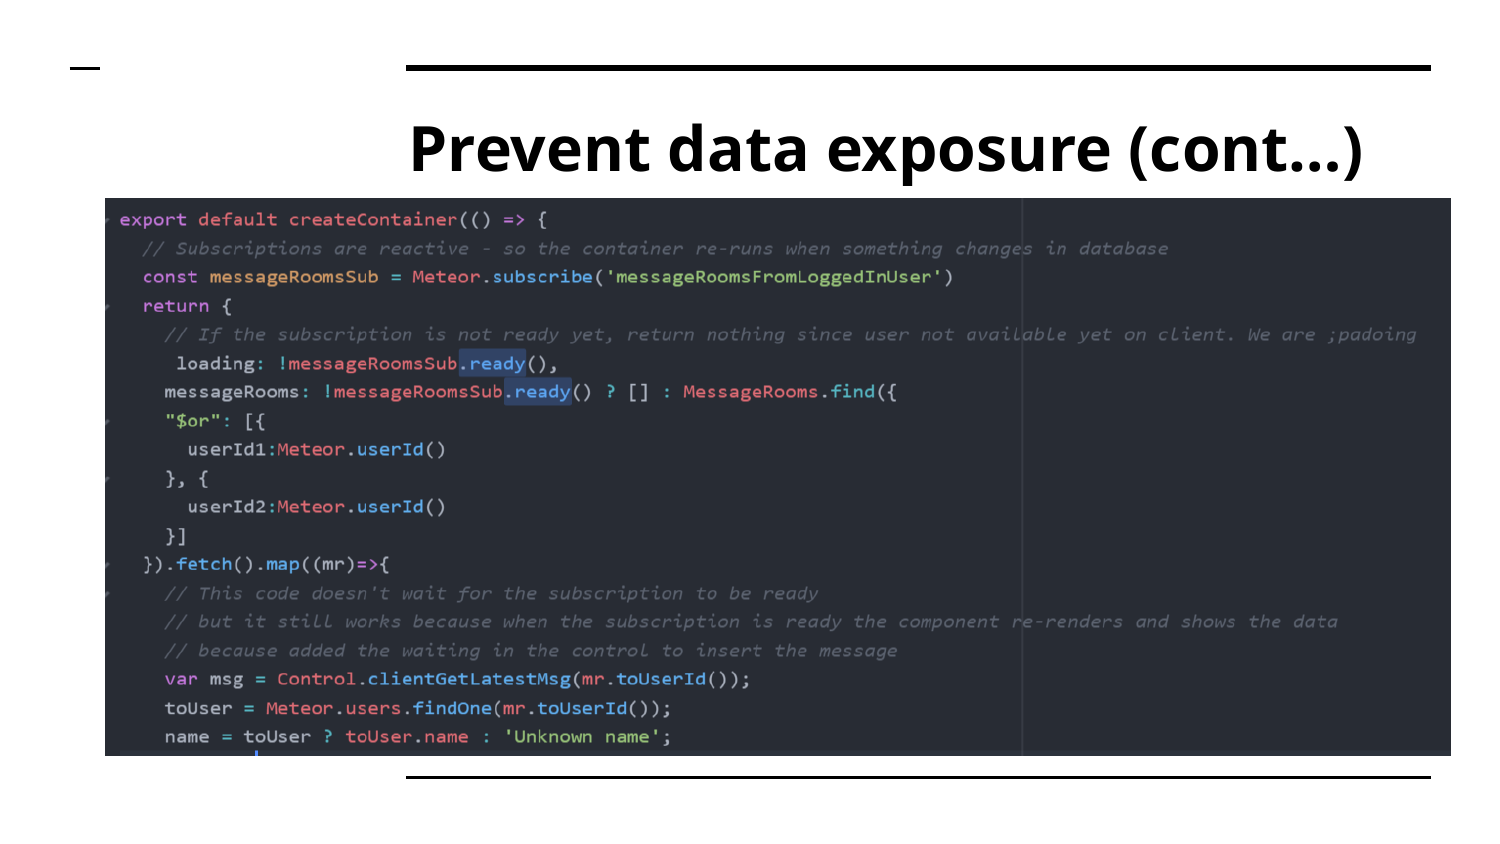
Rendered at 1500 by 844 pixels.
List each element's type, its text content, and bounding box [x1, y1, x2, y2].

picture [105, 198, 1451, 756]
title Prevent data exposure (cont…) [393, 94, 1431, 197]
